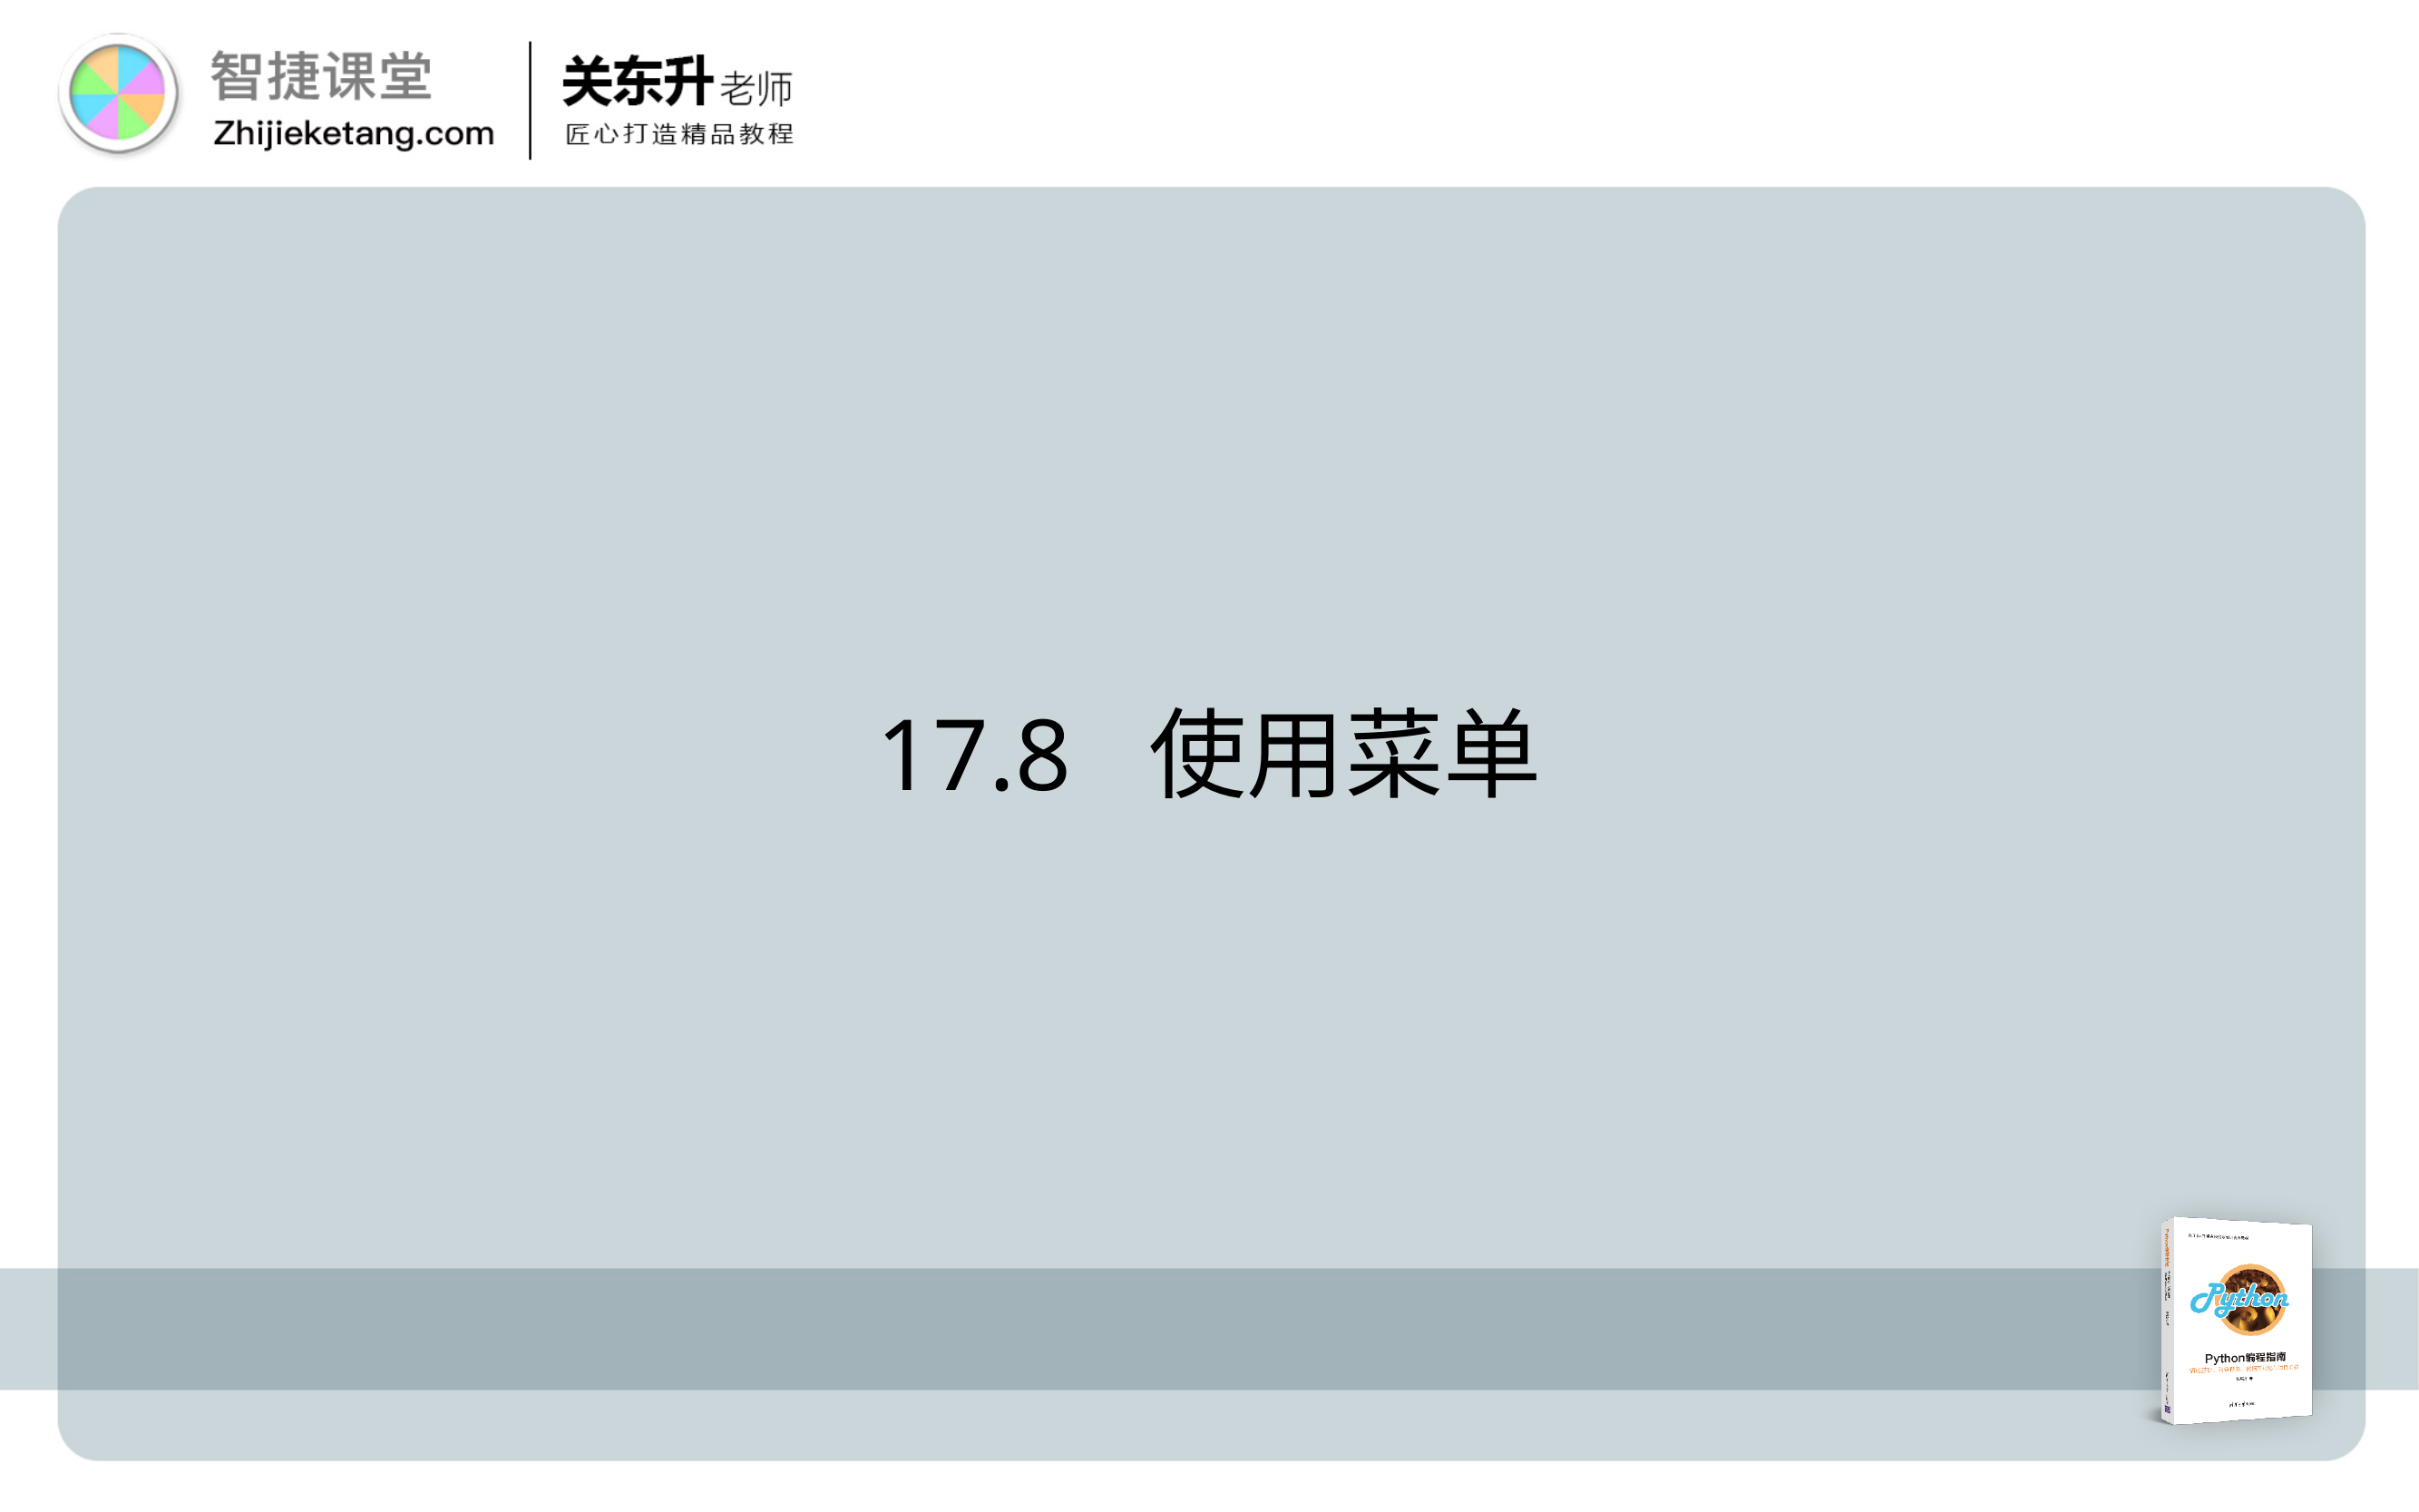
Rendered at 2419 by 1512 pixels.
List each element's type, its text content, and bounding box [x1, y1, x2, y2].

title 17.8 使用菜单 [448, 494, 1971, 1008]
picture [0, 0, 2419, 1512]
